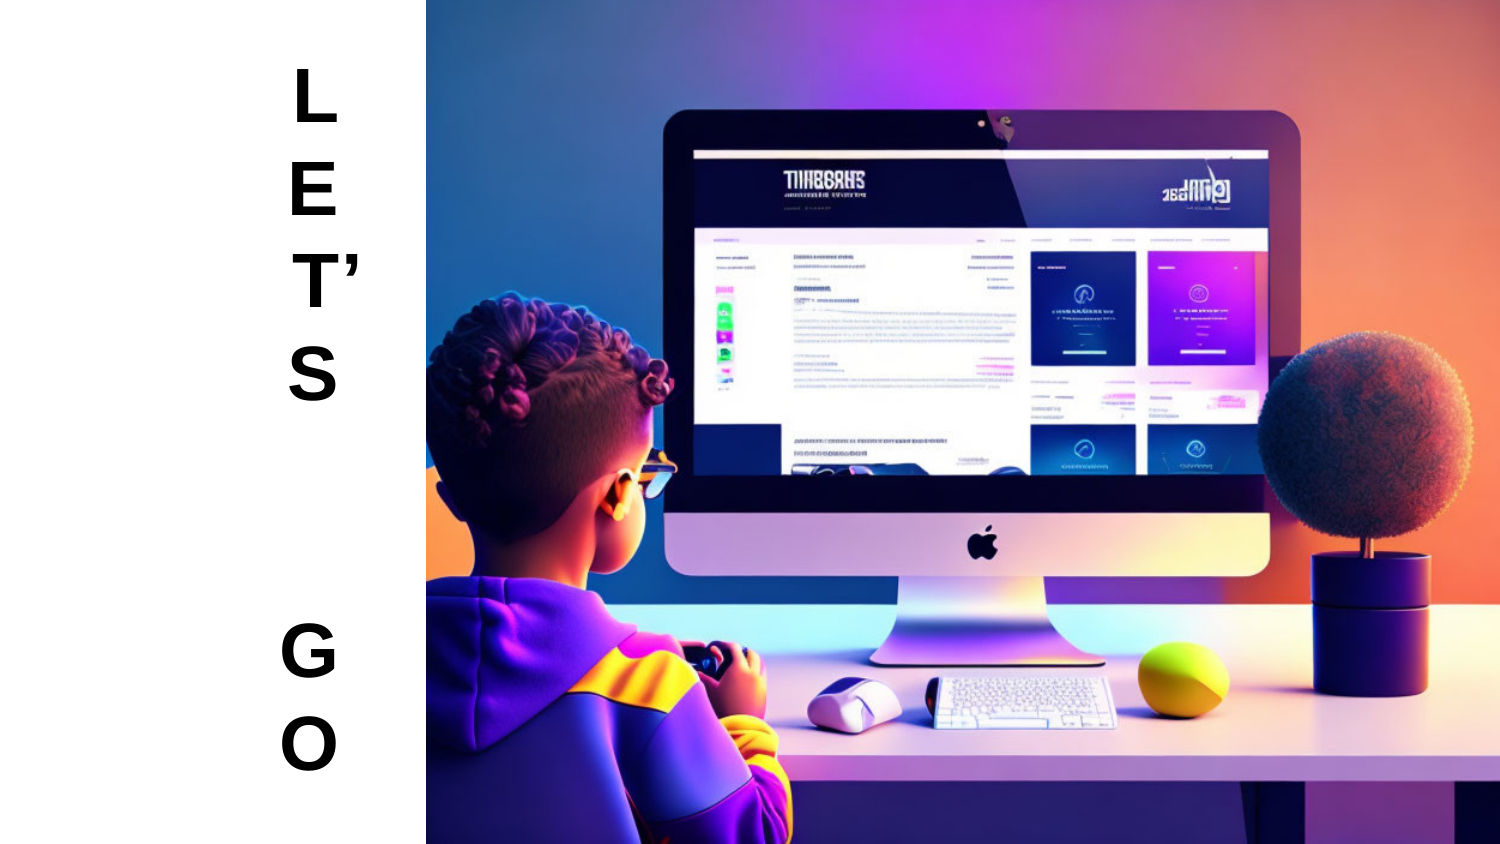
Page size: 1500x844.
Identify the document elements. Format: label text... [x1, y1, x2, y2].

picture [425, 0, 1500, 844]
text_box L E T S G O [70, 30, 355, 801]
text_box ’ [321, 215, 378, 338]
